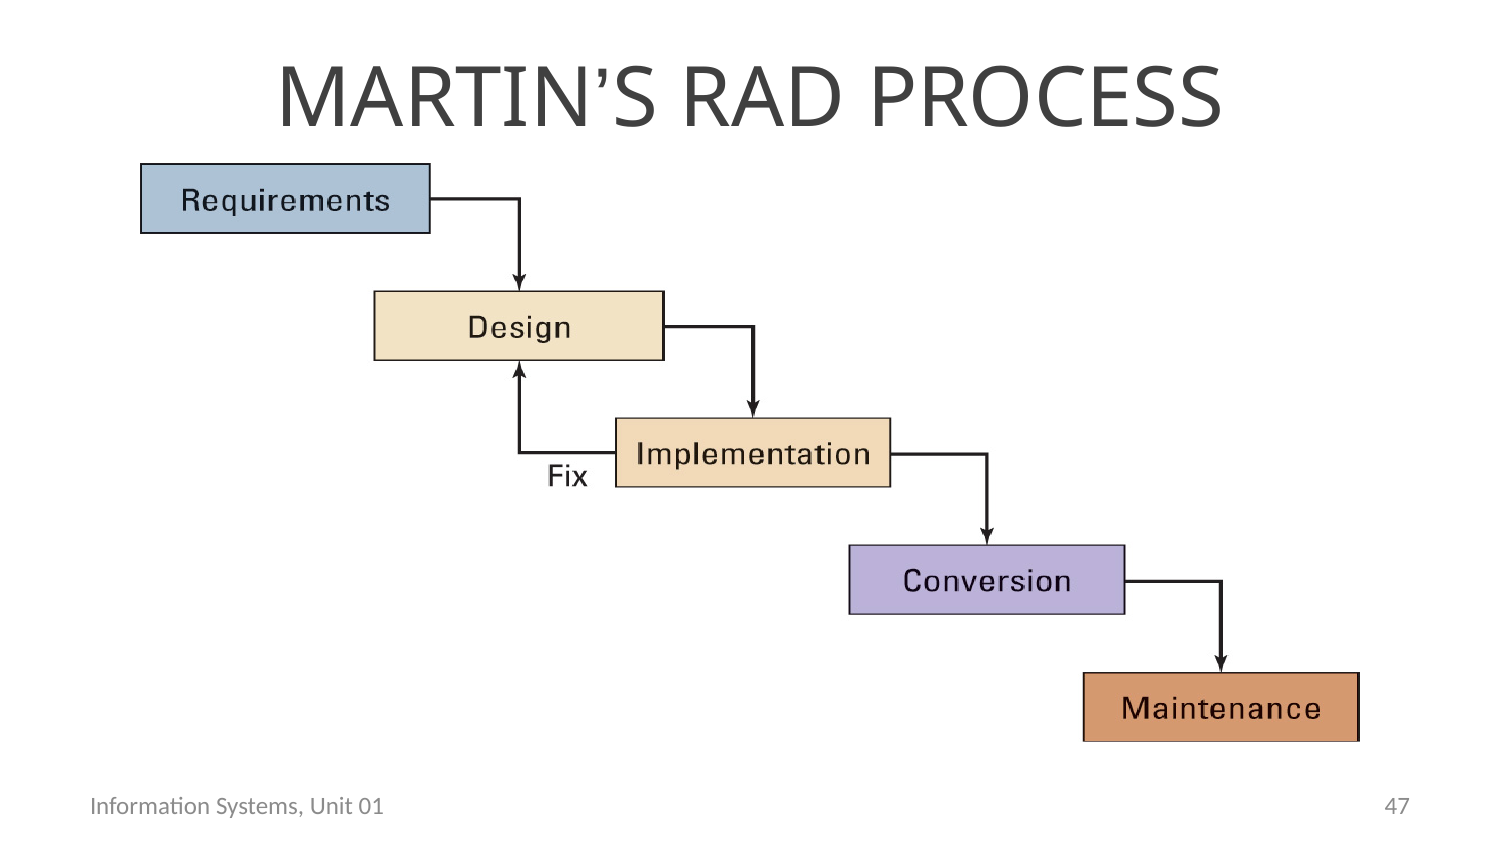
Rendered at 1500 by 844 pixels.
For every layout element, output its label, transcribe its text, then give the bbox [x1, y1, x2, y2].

slide_number 46 [1074, 782, 1425, 827]
slide_number Information Systems, Unit 01 [75, 782, 425, 827]
title Martin’s RAD Process [75, 23, 1425, 164]
picture [140, 163, 1360, 742]
